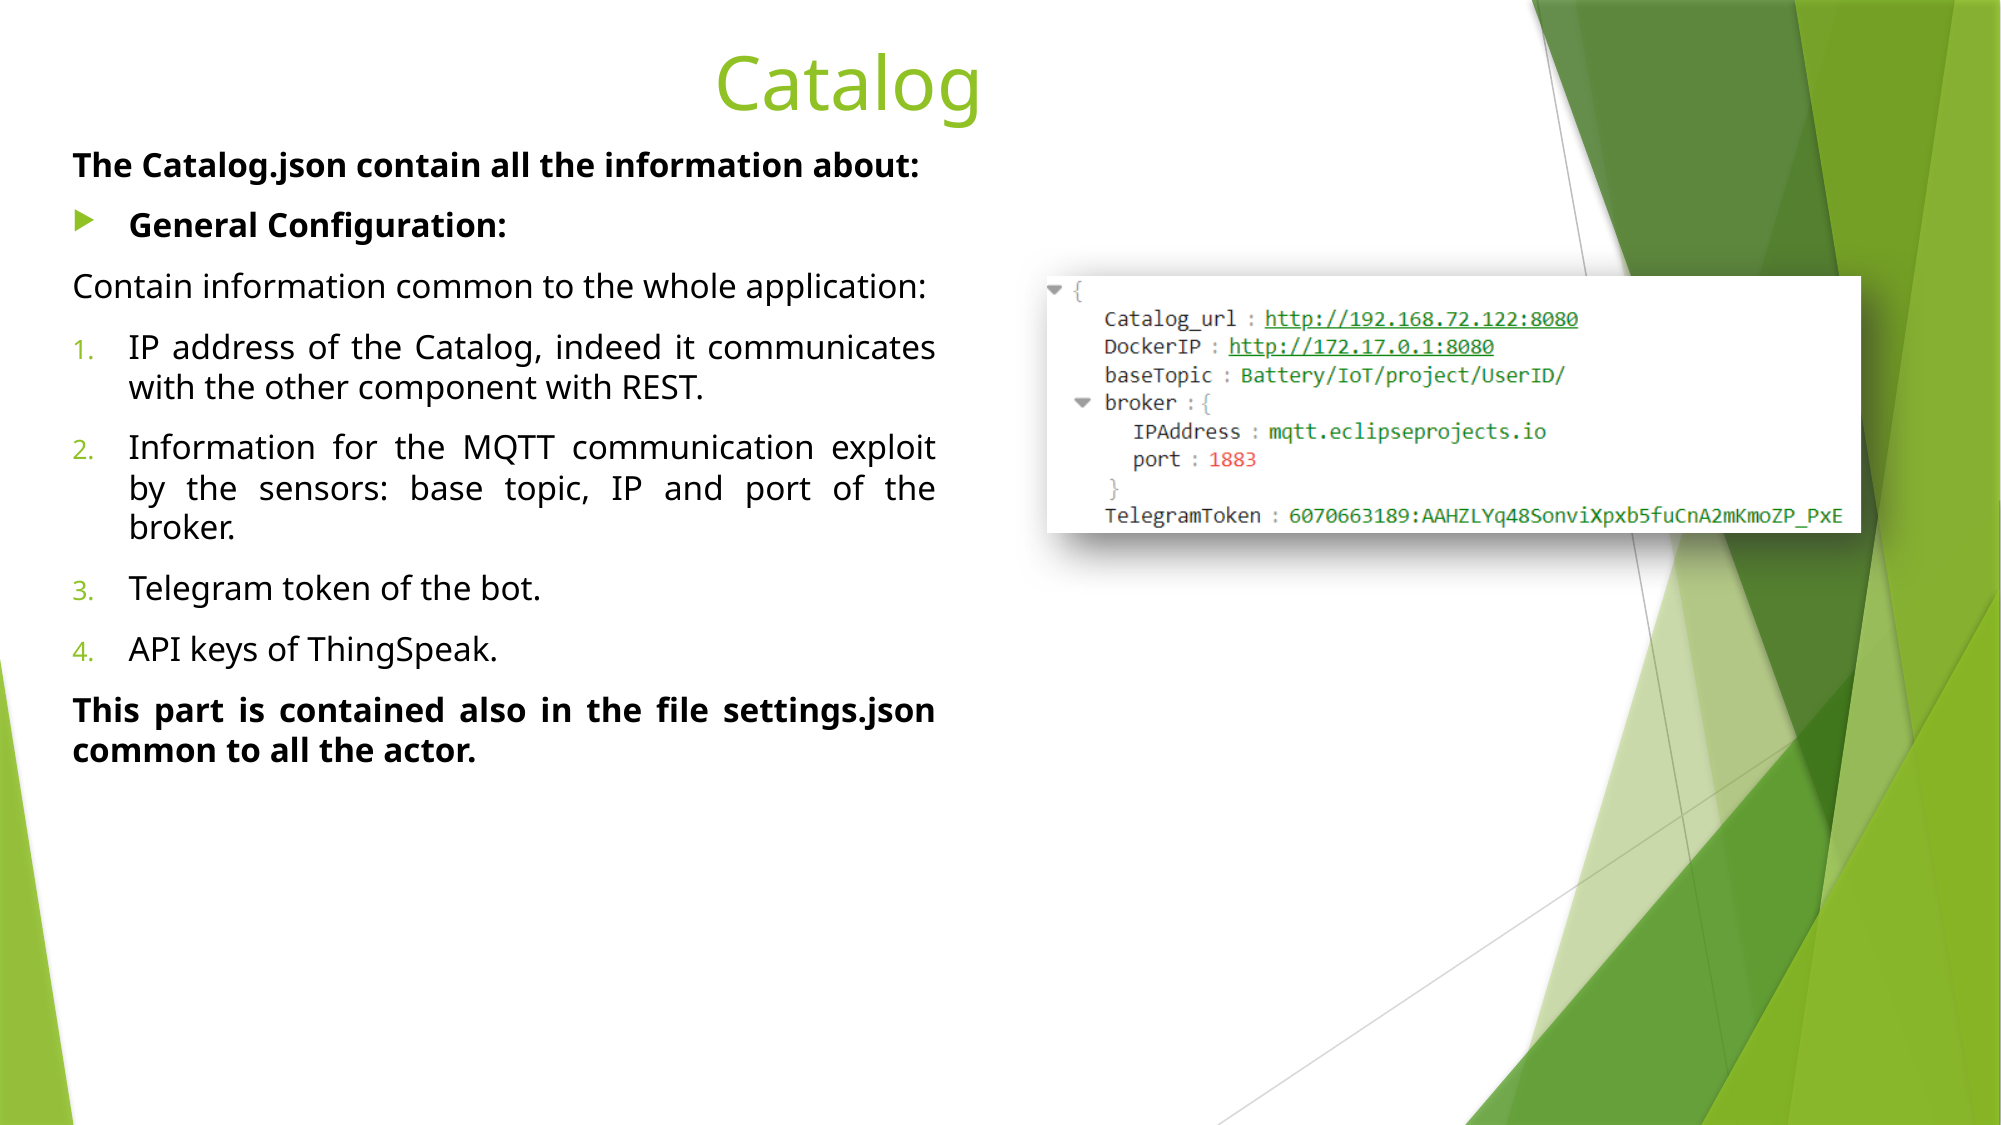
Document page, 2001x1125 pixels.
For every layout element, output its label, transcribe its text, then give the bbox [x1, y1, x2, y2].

text_box The Catalog.json contain all the information about: General Configuration: Contain information common to the whole application: IP address of the Catalog, indeed it communicates with the other component with REST. Information for the MQTT communication exploit by the sensors: base topic, IP and port of the broker. Telegram token of the bot. API keys of ThingSpeak. This part is contained also in the file settings.json common to all the actor. [57, 136, 953, 930]
title Catalog [143, 28, 1555, 245]
picture [1037, 185, 1862, 534]
